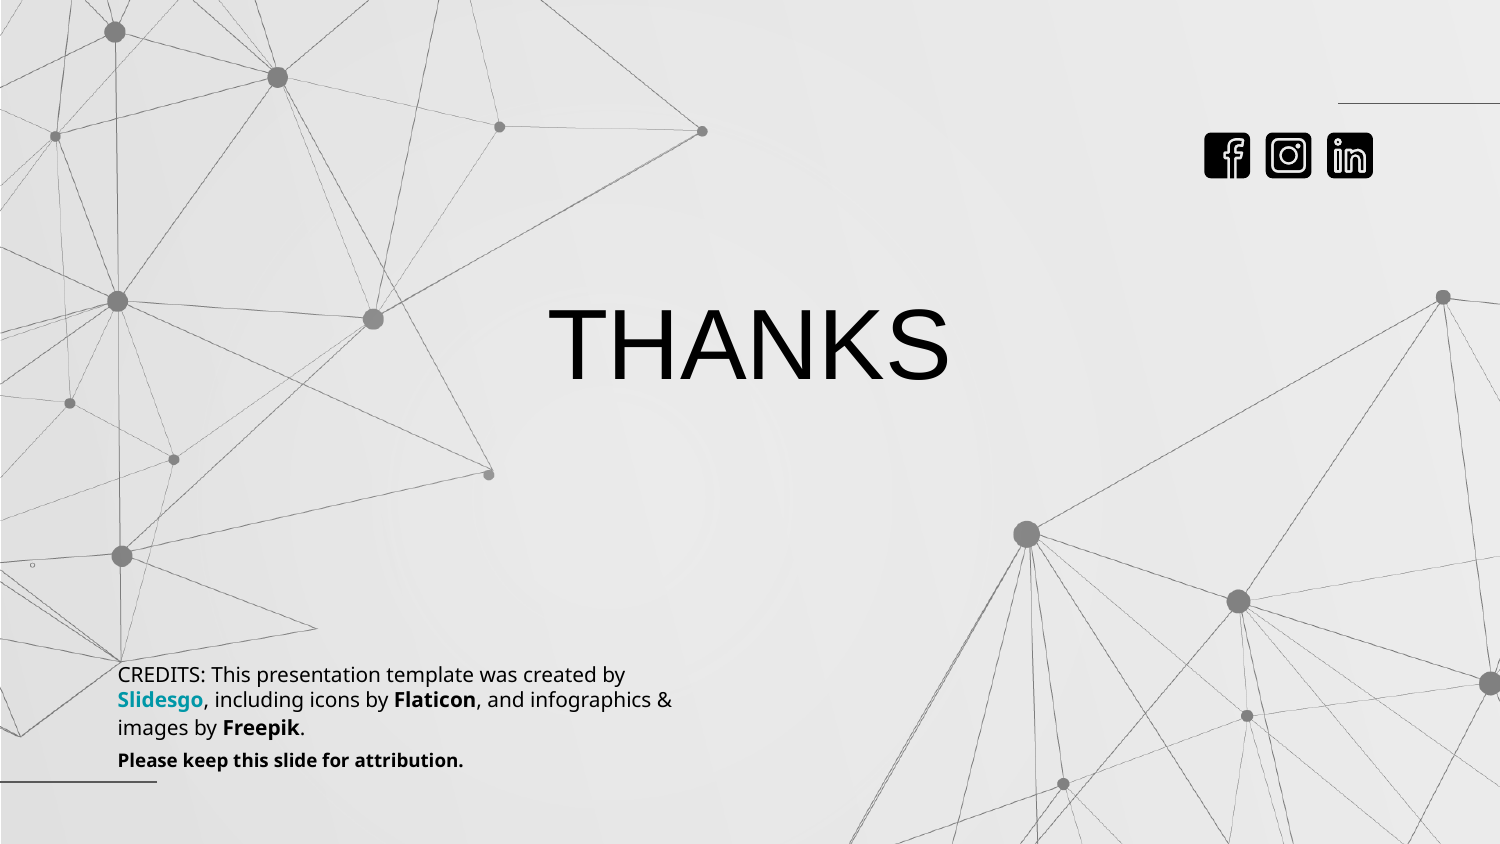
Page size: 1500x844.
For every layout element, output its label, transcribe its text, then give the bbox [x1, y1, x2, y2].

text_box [1204, 132, 1251, 179]
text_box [1326, 132, 1374, 179]
title THANKS [323, 190, 1177, 415]
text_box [1265, 132, 1312, 179]
picture [0, 0, 1500, 844]
